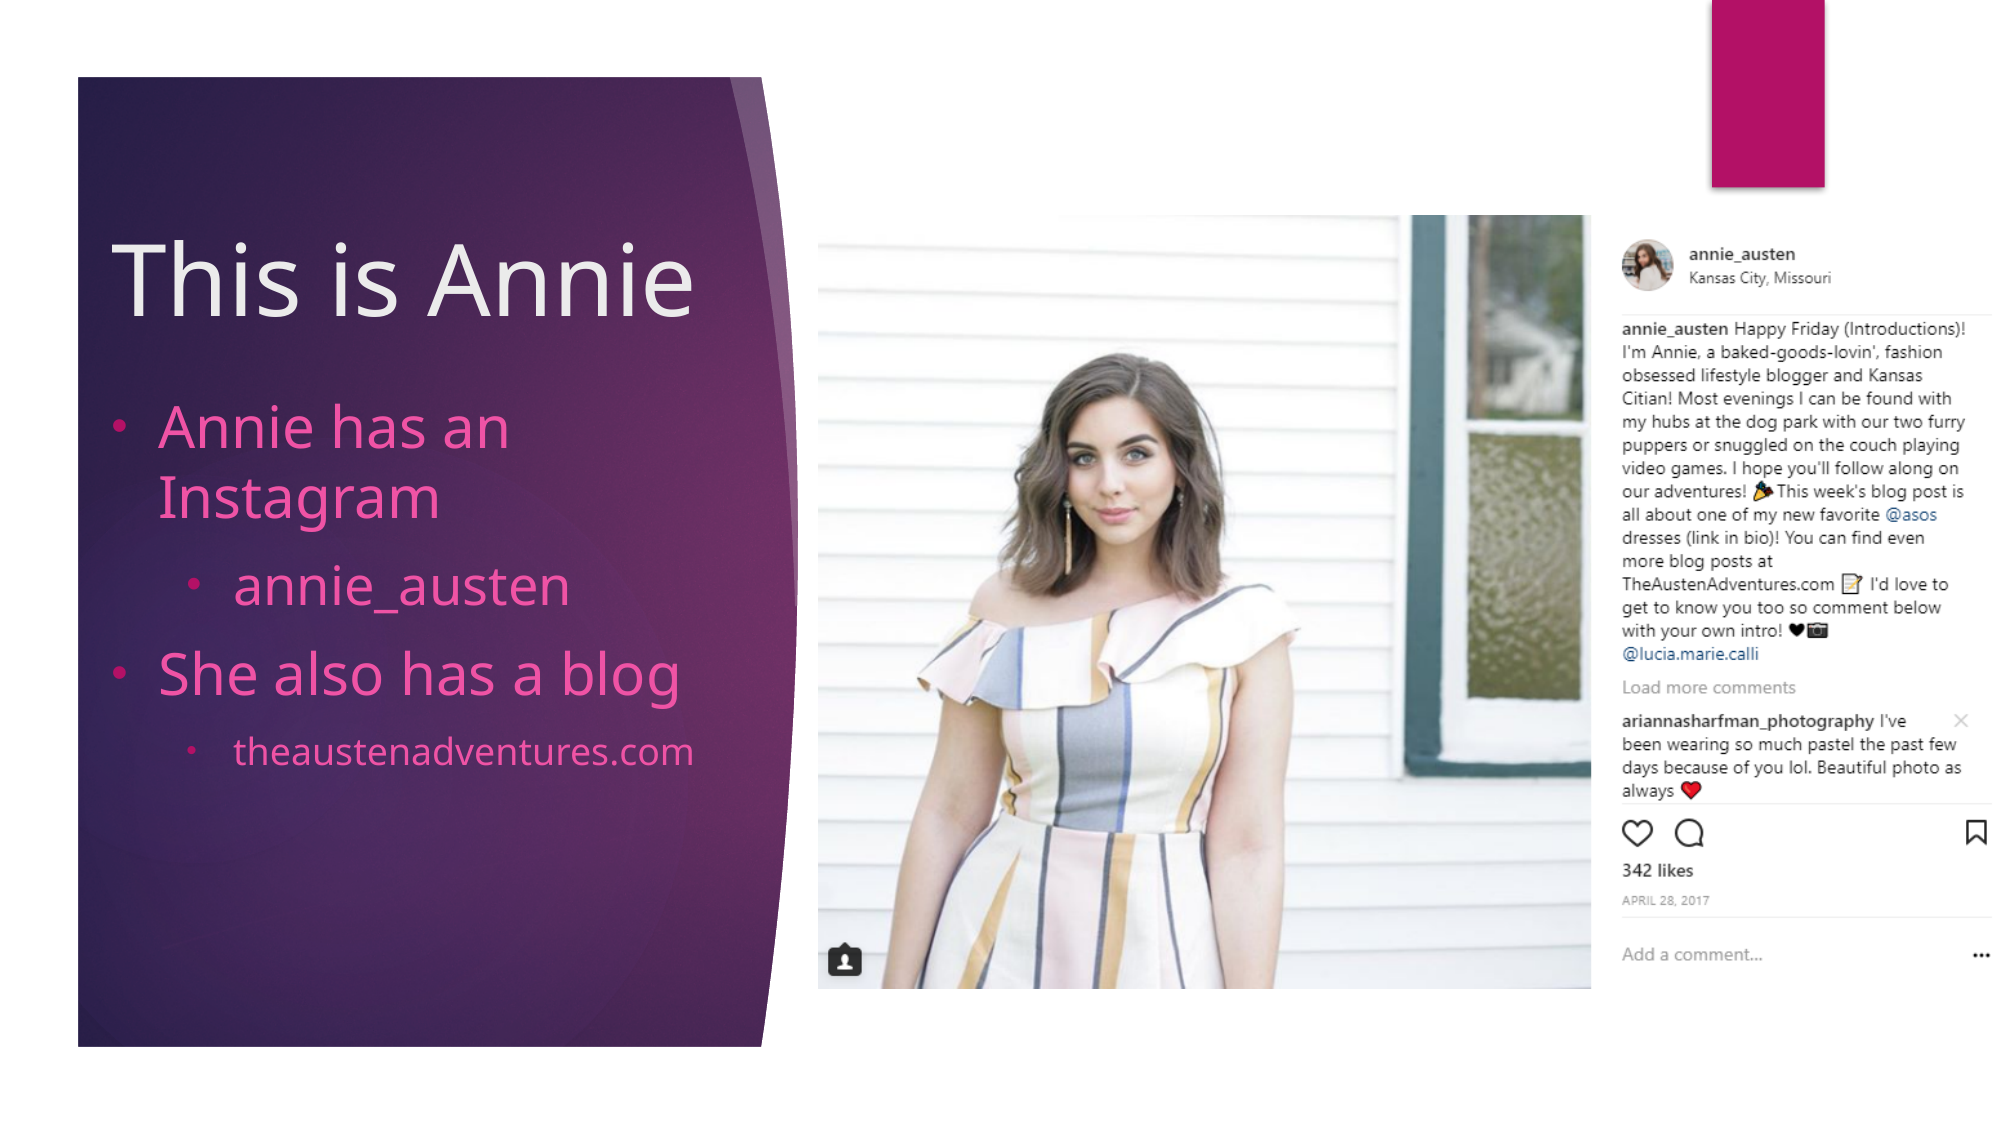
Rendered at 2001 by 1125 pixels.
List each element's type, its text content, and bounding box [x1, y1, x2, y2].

list Annie has an Instagram annie_austen She also has a blog theaustenadventures.com [96, 383, 755, 1009]
title This is Annie [96, 81, 781, 345]
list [817, 215, 2000, 989]
